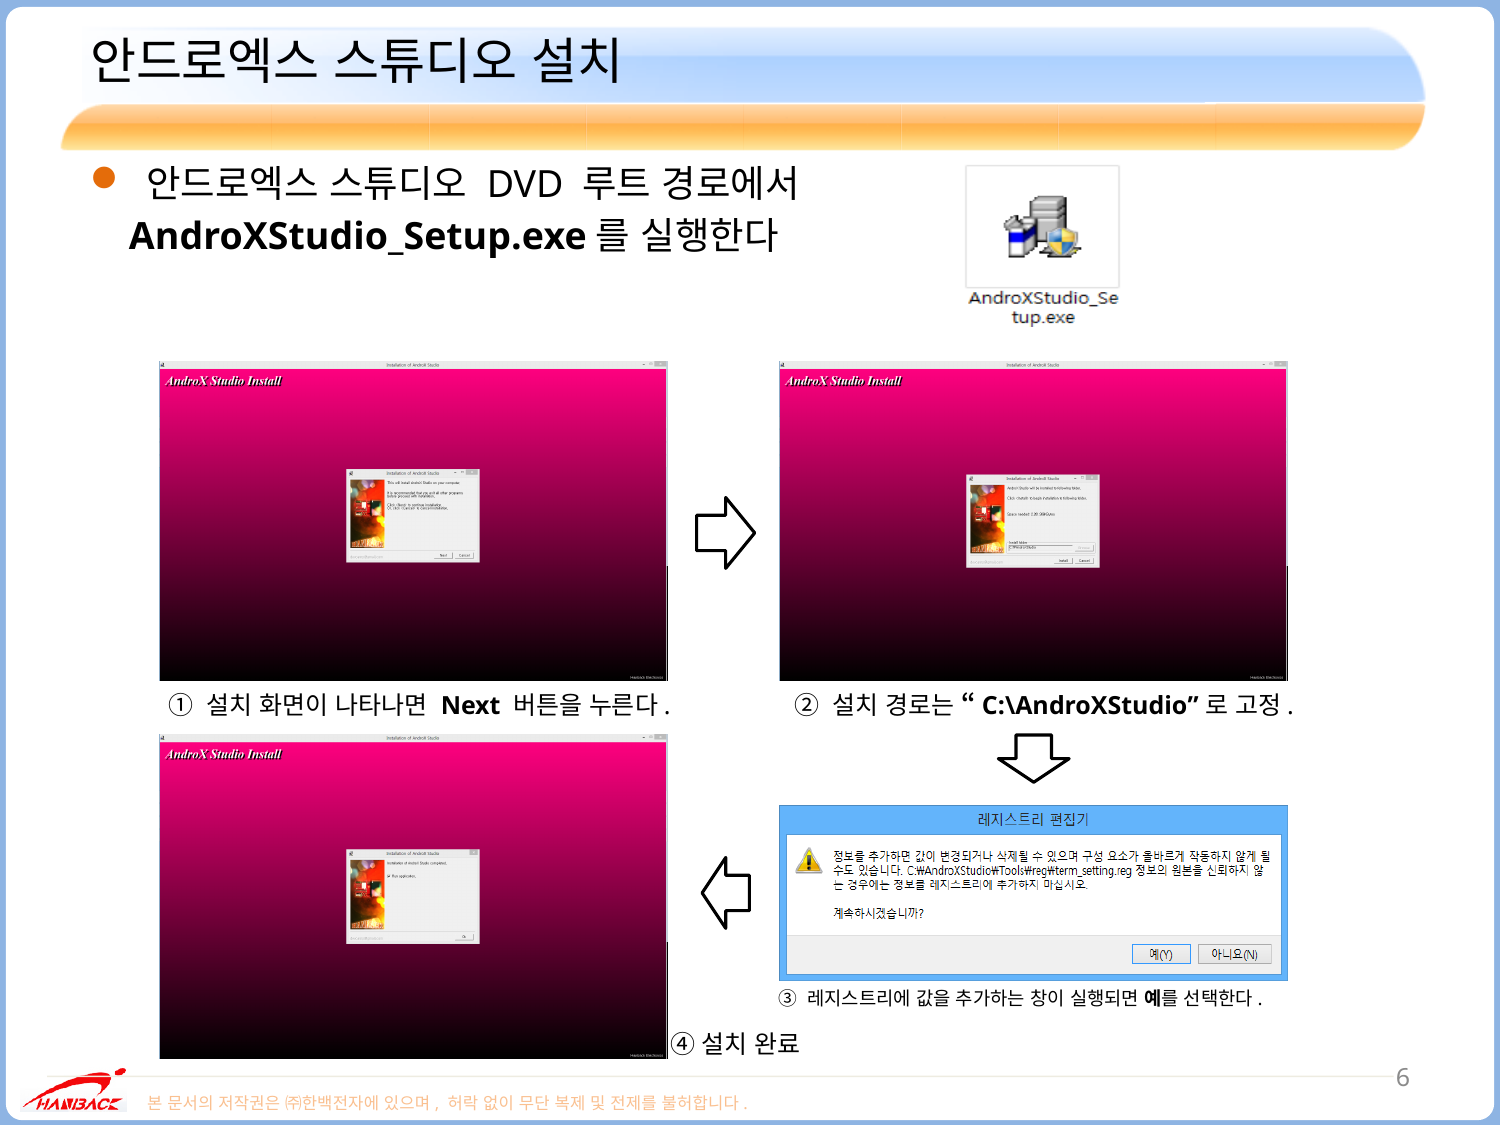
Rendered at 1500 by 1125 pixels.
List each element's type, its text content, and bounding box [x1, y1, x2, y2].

picture [958, 159, 1125, 327]
title 안드로엑스 스튜디오 설치 [75, 11, 1425, 108]
list 안드로엑스 스튜디오 DVD 루트 경로에서 AndroXStudio_Setup.exe를 실행한다 [75, 152, 1425, 1055]
text_box [696, 497, 755, 569]
text_box ④설치 완료 [665, 1020, 833, 1066]
text_box ① 설치 화면이 나타나면 Next 버튼을 누른다. [154, 681, 686, 727]
picture [159, 734, 668, 1059]
picture [20, 1066, 127, 1112]
text_box ③ 레지스트리에 값을 추가하는 창이 실행되면 예를 선택한다. [764, 978, 1320, 1016]
picture [779, 361, 1288, 681]
text_box ② 설치 경로는 “C:\AndroXStudio”로 고정. [779, 681, 1320, 727]
picture [58, 23, 1430, 151]
picture [159, 361, 668, 681]
slide_number 6 [1074, 1055, 1425, 1103]
picture [779, 804, 1288, 981]
text_box [998, 735, 1070, 783]
text_box [702, 857, 750, 929]
